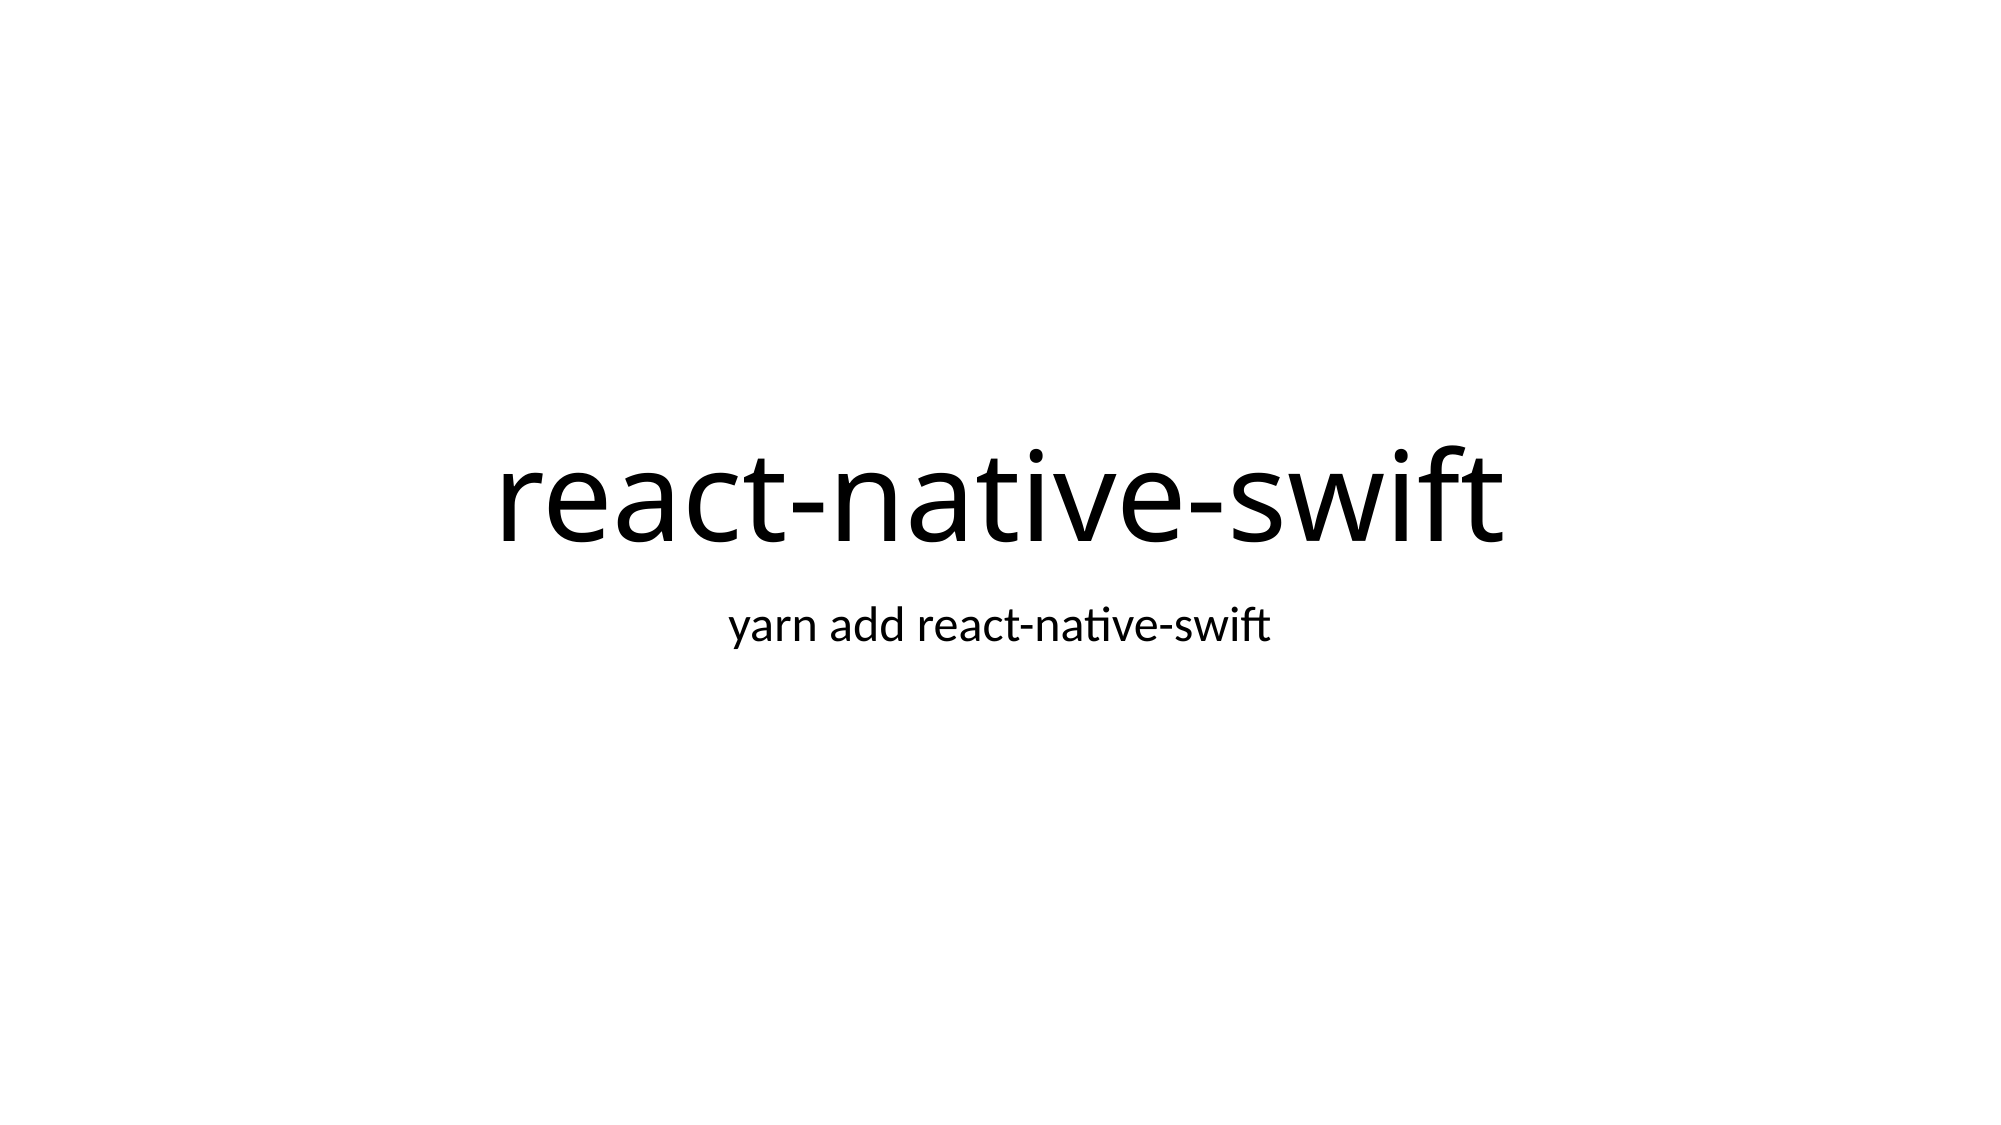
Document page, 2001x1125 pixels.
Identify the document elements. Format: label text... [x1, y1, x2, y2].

subtitle yarn add react-native-swift [249, 590, 1750, 863]
title react-native-swift [249, 184, 1750, 576]
